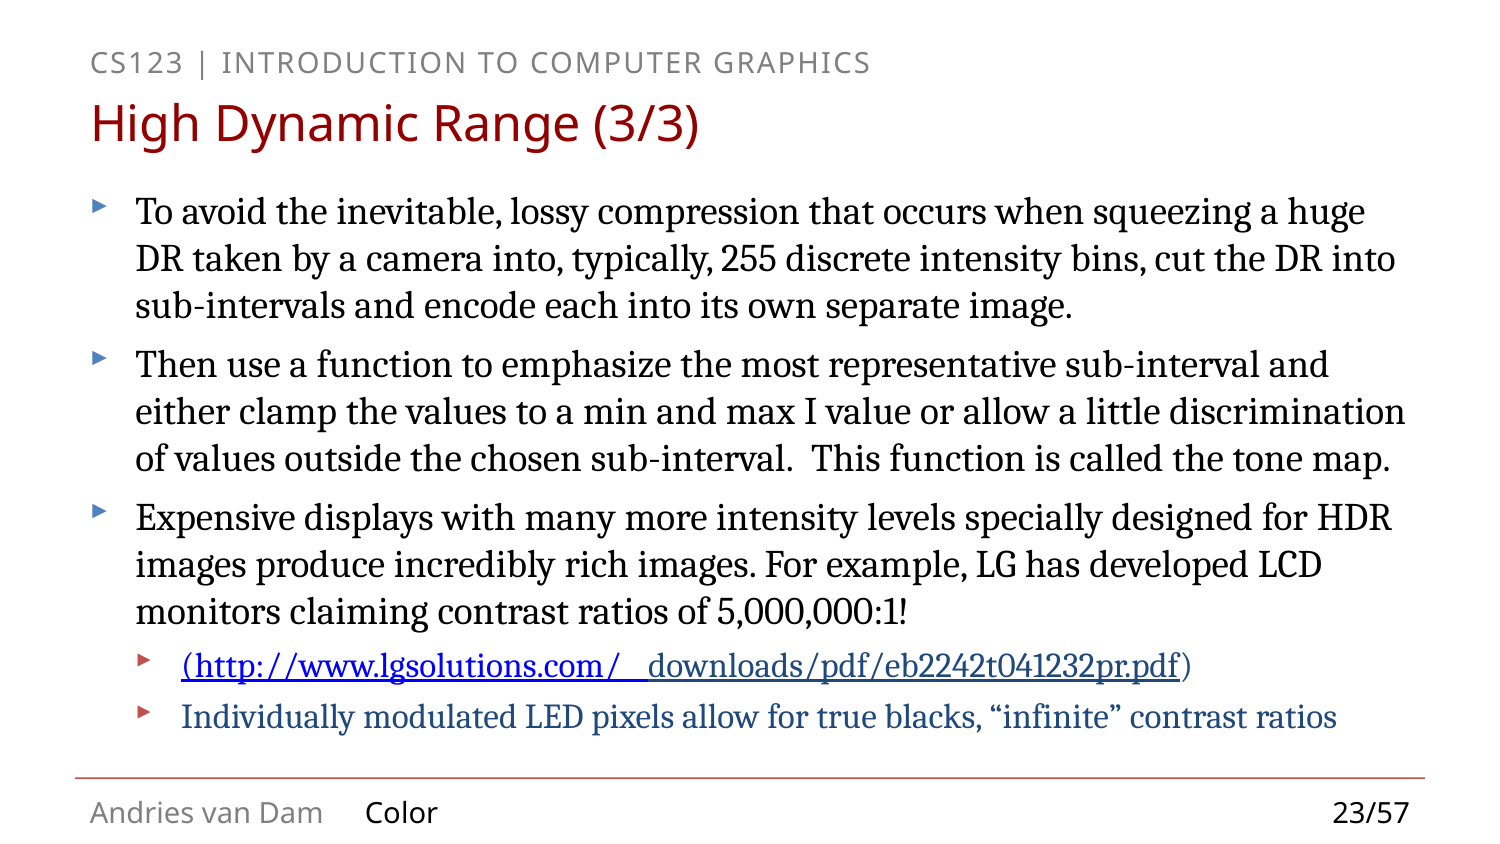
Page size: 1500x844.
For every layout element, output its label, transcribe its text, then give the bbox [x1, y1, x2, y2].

slide_number 23/57 [1224, 787, 1425, 827]
title High Dynamic Range (3/3) [75, 84, 1425, 160]
footer Color [350, 787, 1213, 827]
